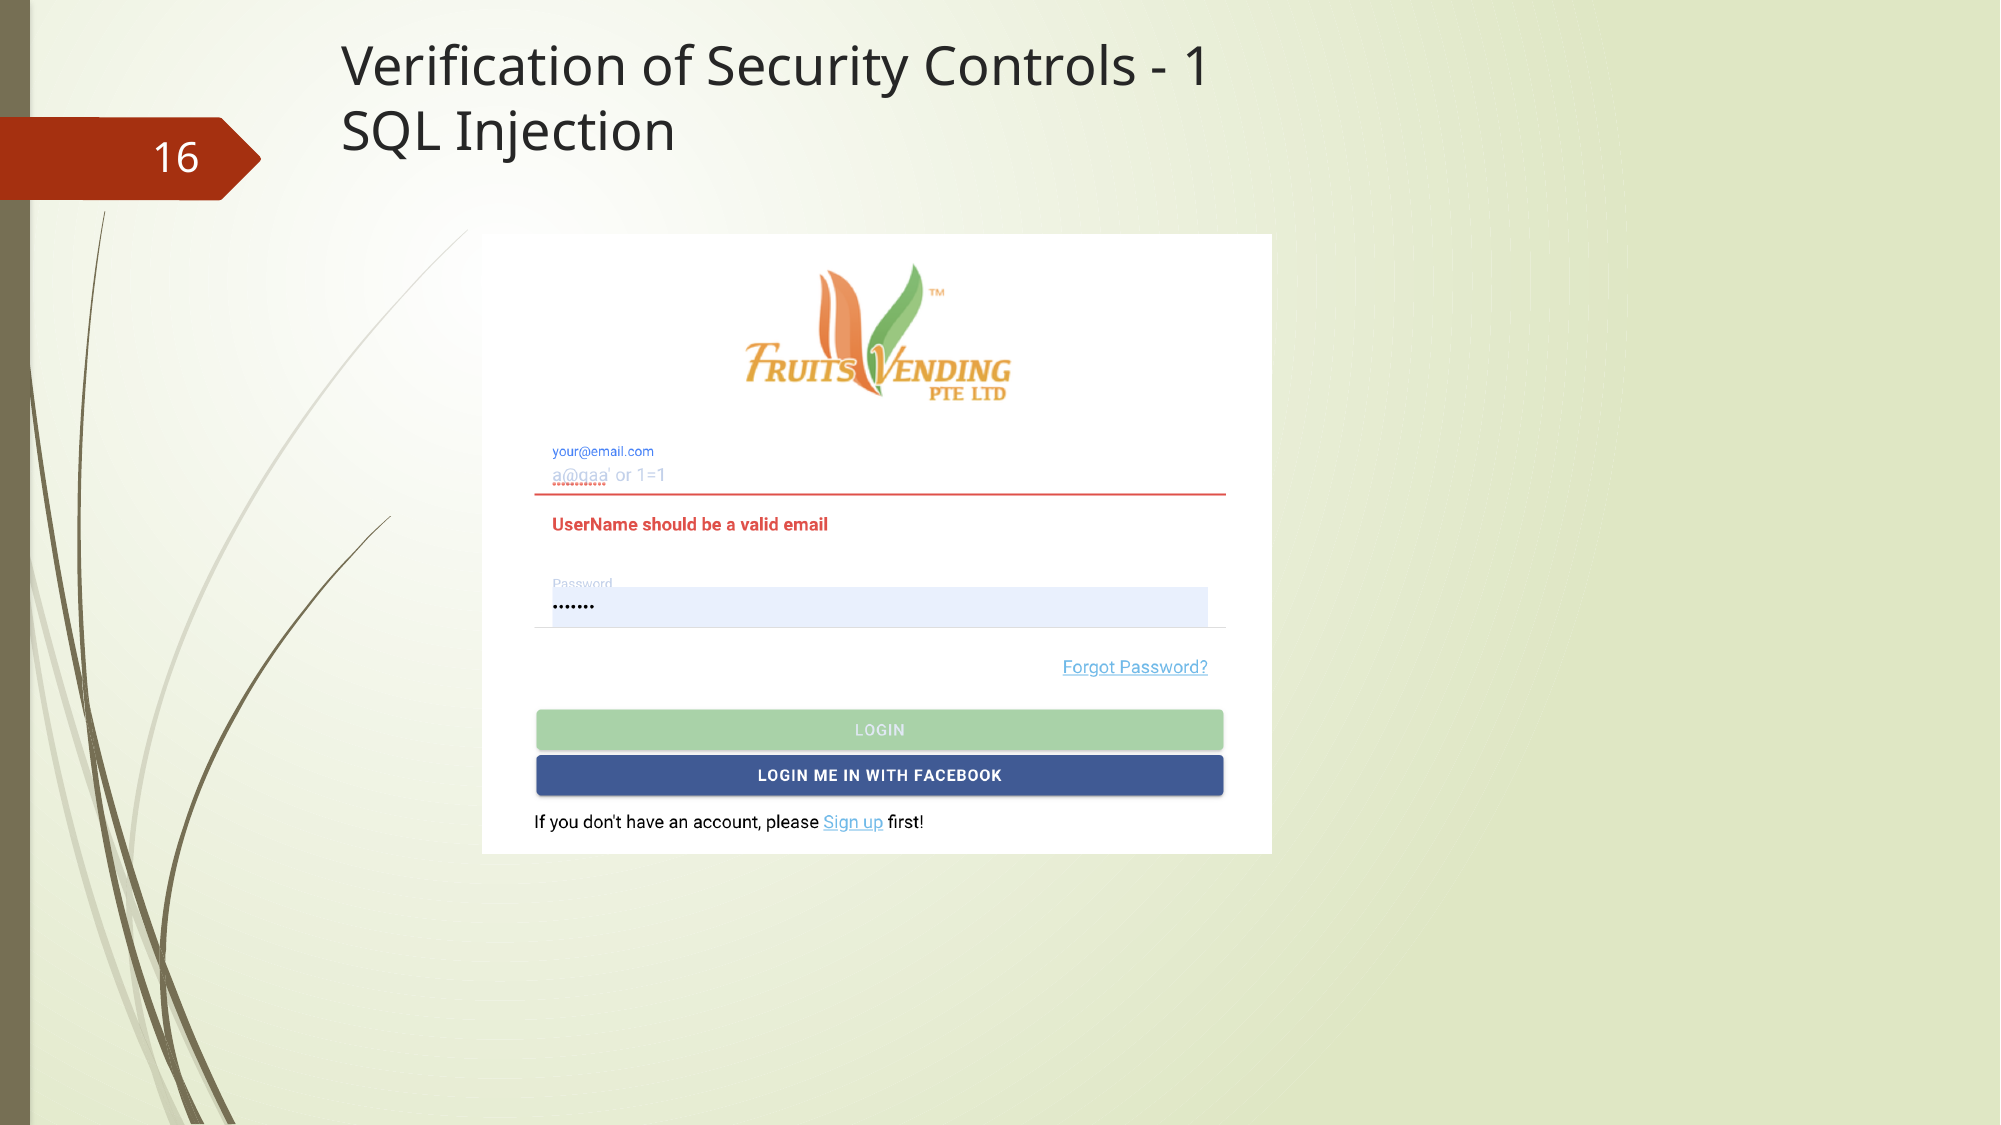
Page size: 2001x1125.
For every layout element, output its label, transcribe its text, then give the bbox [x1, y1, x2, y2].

title Verification of Security Controls - 1 SQL Injection [326, 24, 1789, 235]
slide_number 16 [87, 129, 216, 190]
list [482, 234, 1273, 855]
